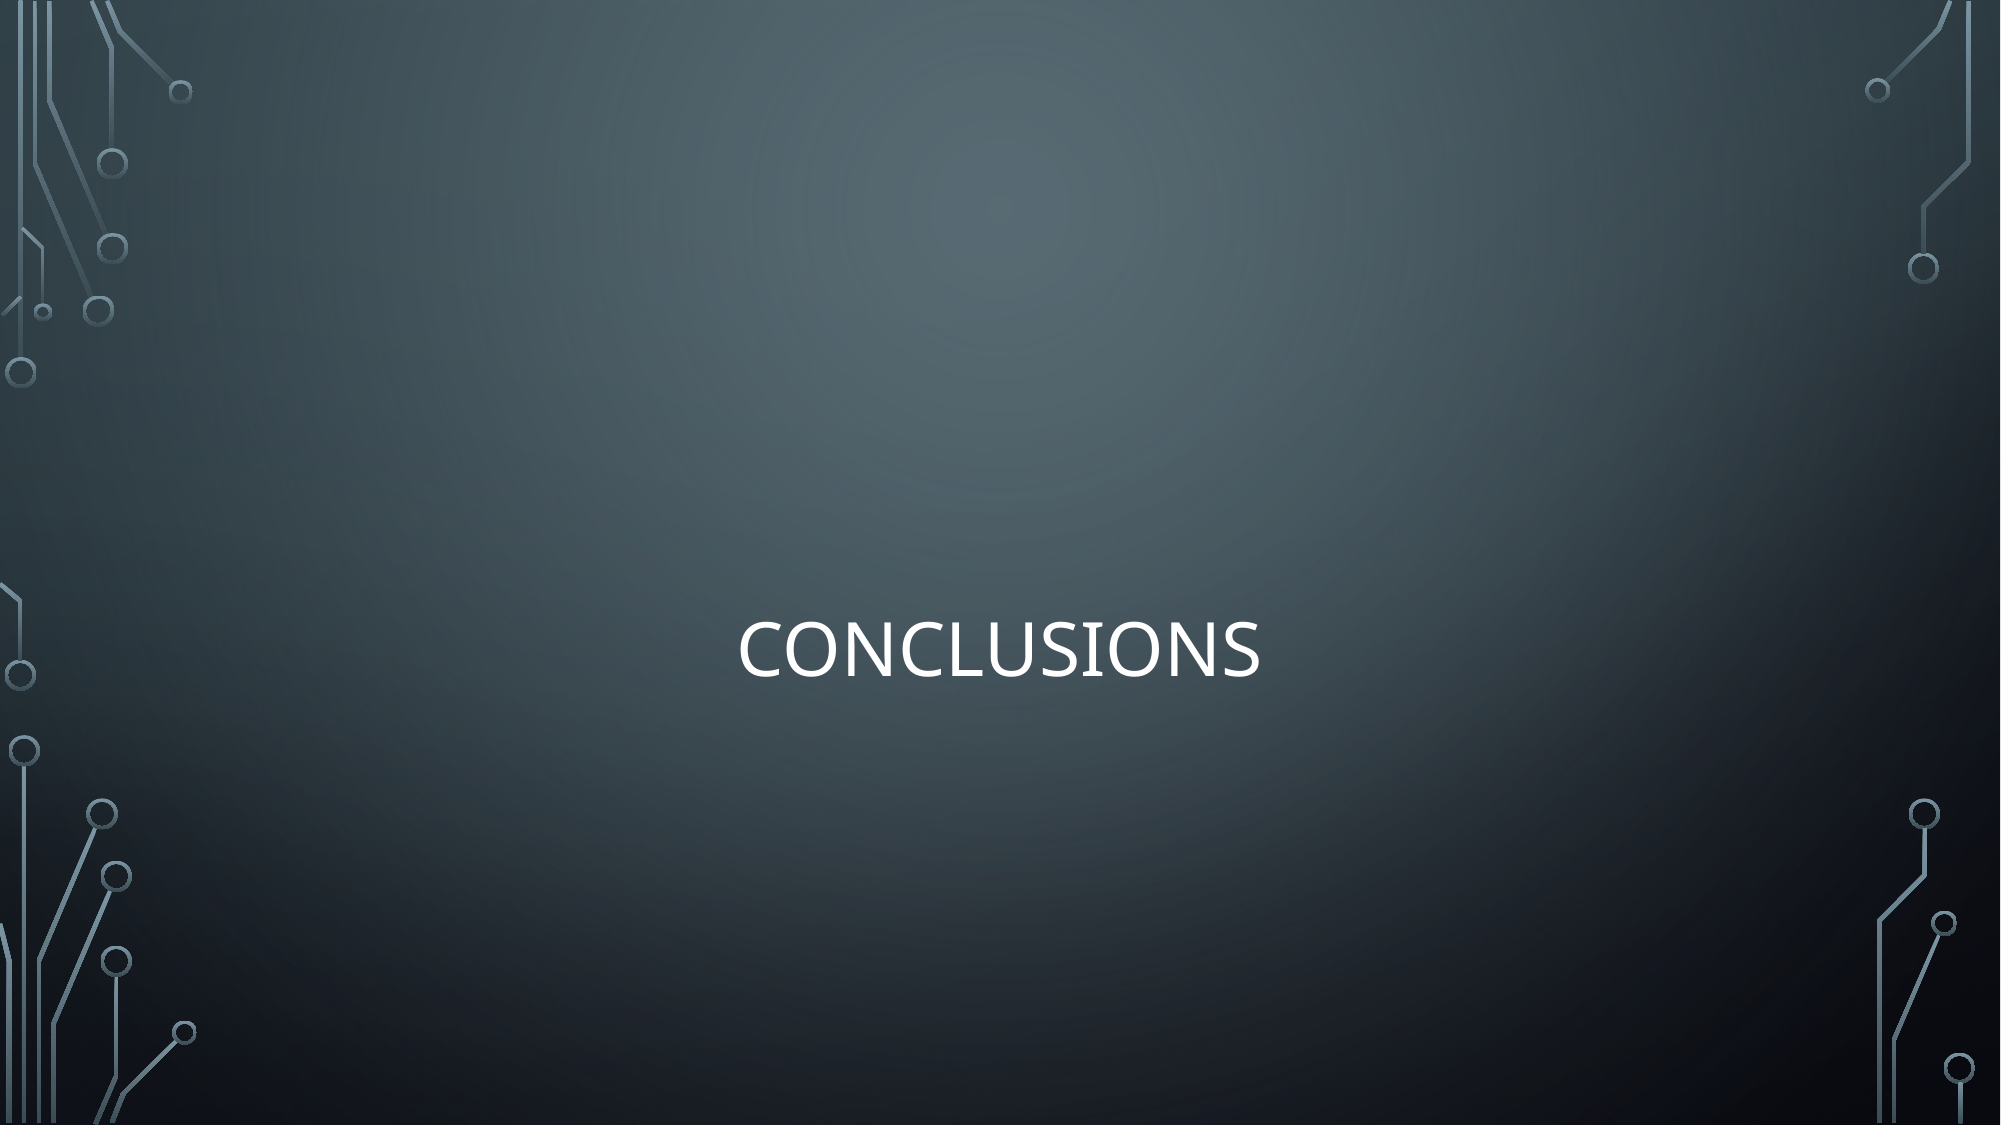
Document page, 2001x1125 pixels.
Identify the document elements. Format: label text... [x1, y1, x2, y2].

title Conclusions [187, 232, 1813, 701]
